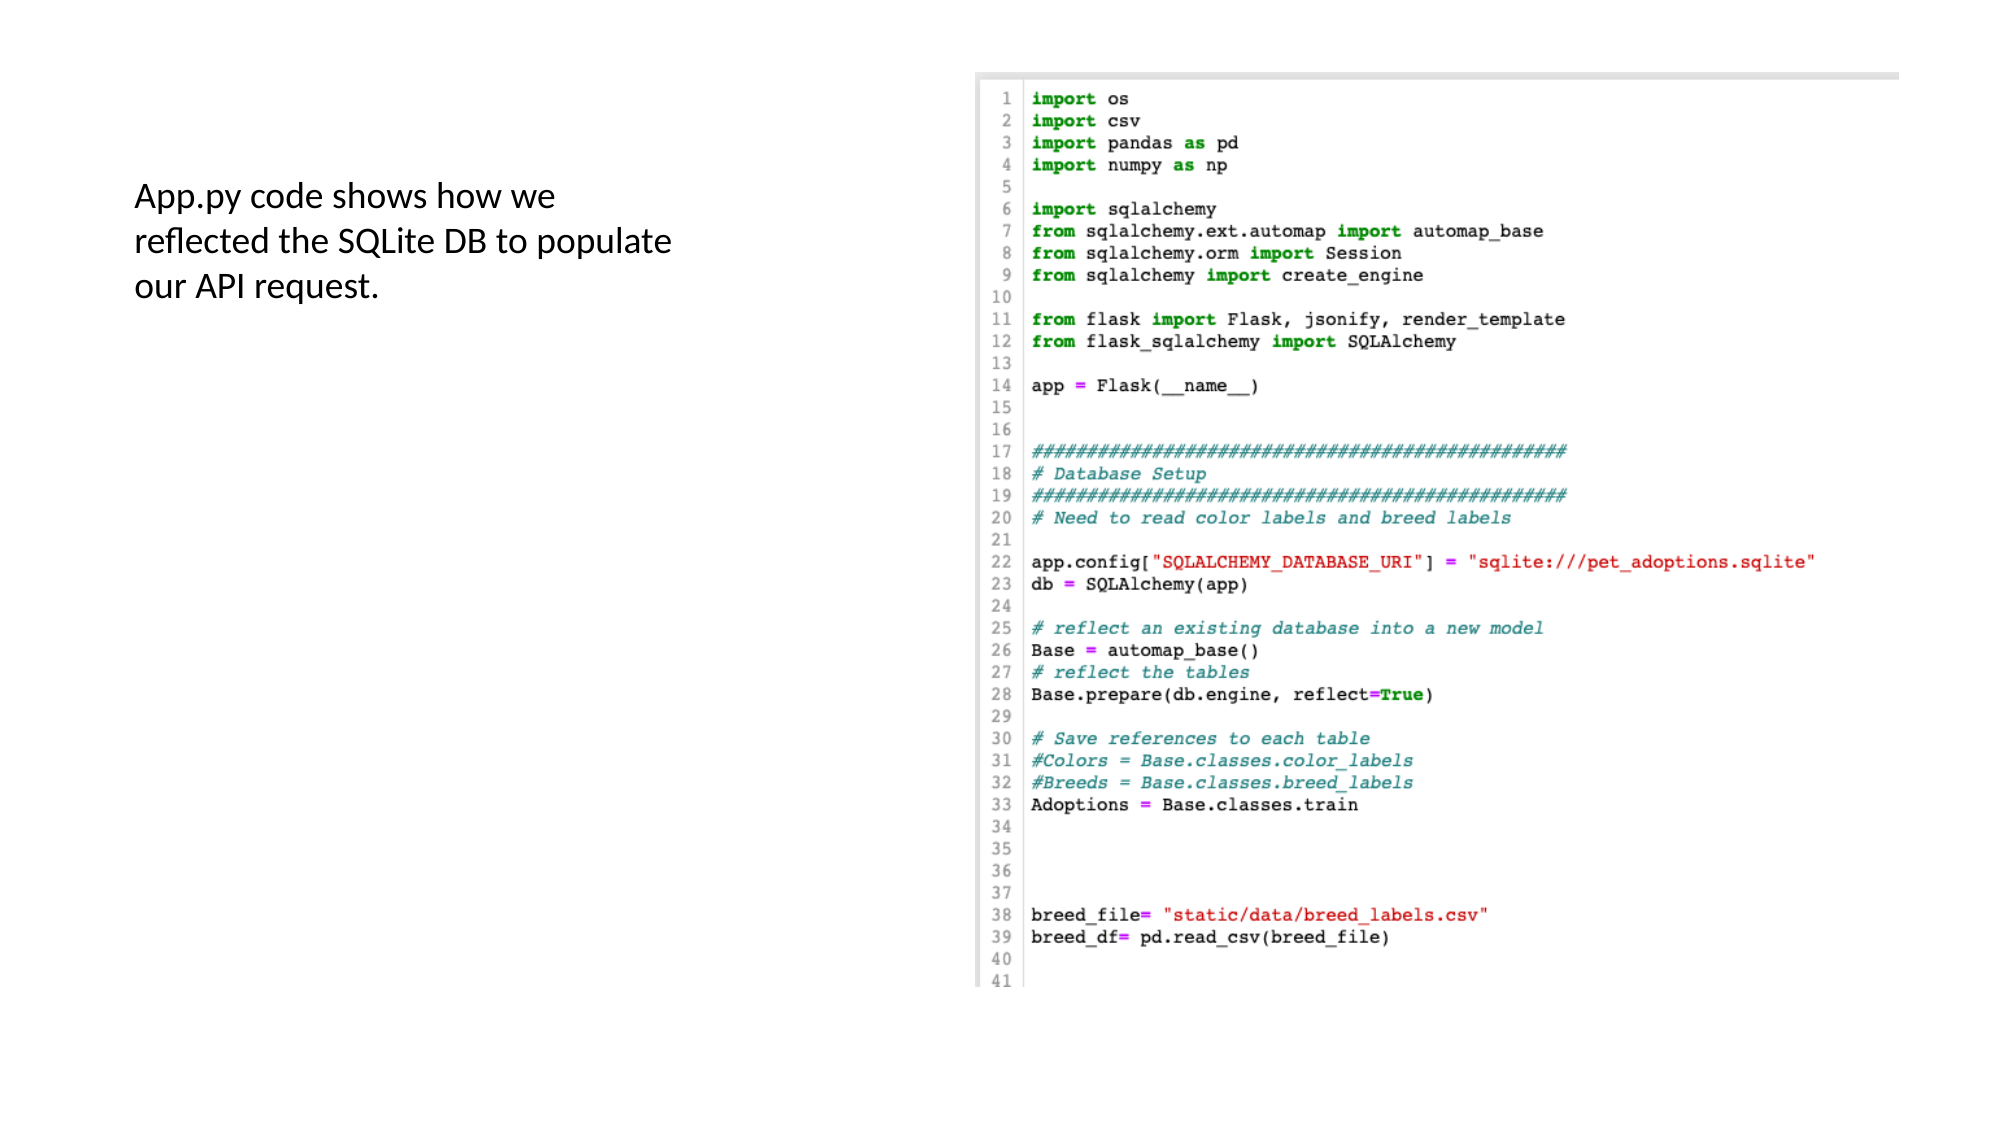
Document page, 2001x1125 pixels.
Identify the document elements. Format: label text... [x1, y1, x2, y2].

text_box App.py code shows how we reflected the SQLite DB to populate our API request. [119, 163, 709, 313]
picture [975, 72, 1899, 987]
